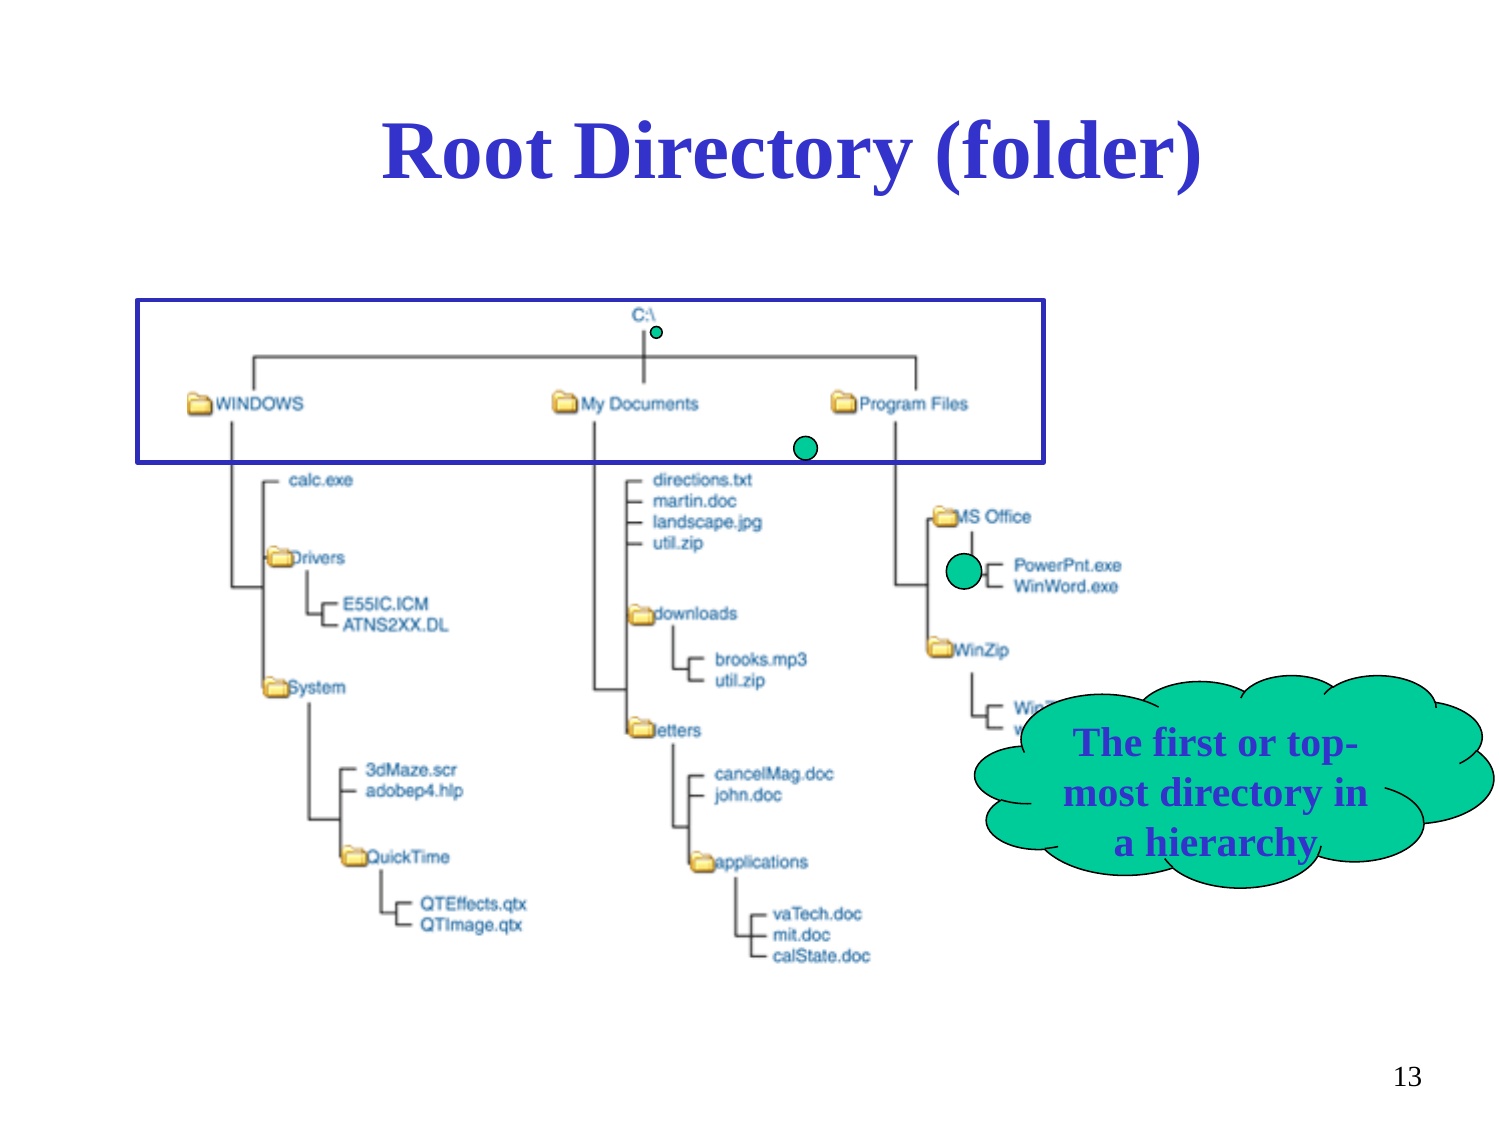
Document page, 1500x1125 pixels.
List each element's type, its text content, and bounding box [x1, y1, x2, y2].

text_box The first or top-most directory in a hierarchy [1154, 675, 1494, 889]
slide_number 13 [1311, 1049, 1438, 1125]
title Root Directory (folder) [280, 76, 1305, 215]
picture [187, 299, 1151, 974]
text_box [137, 299, 186, 463]
